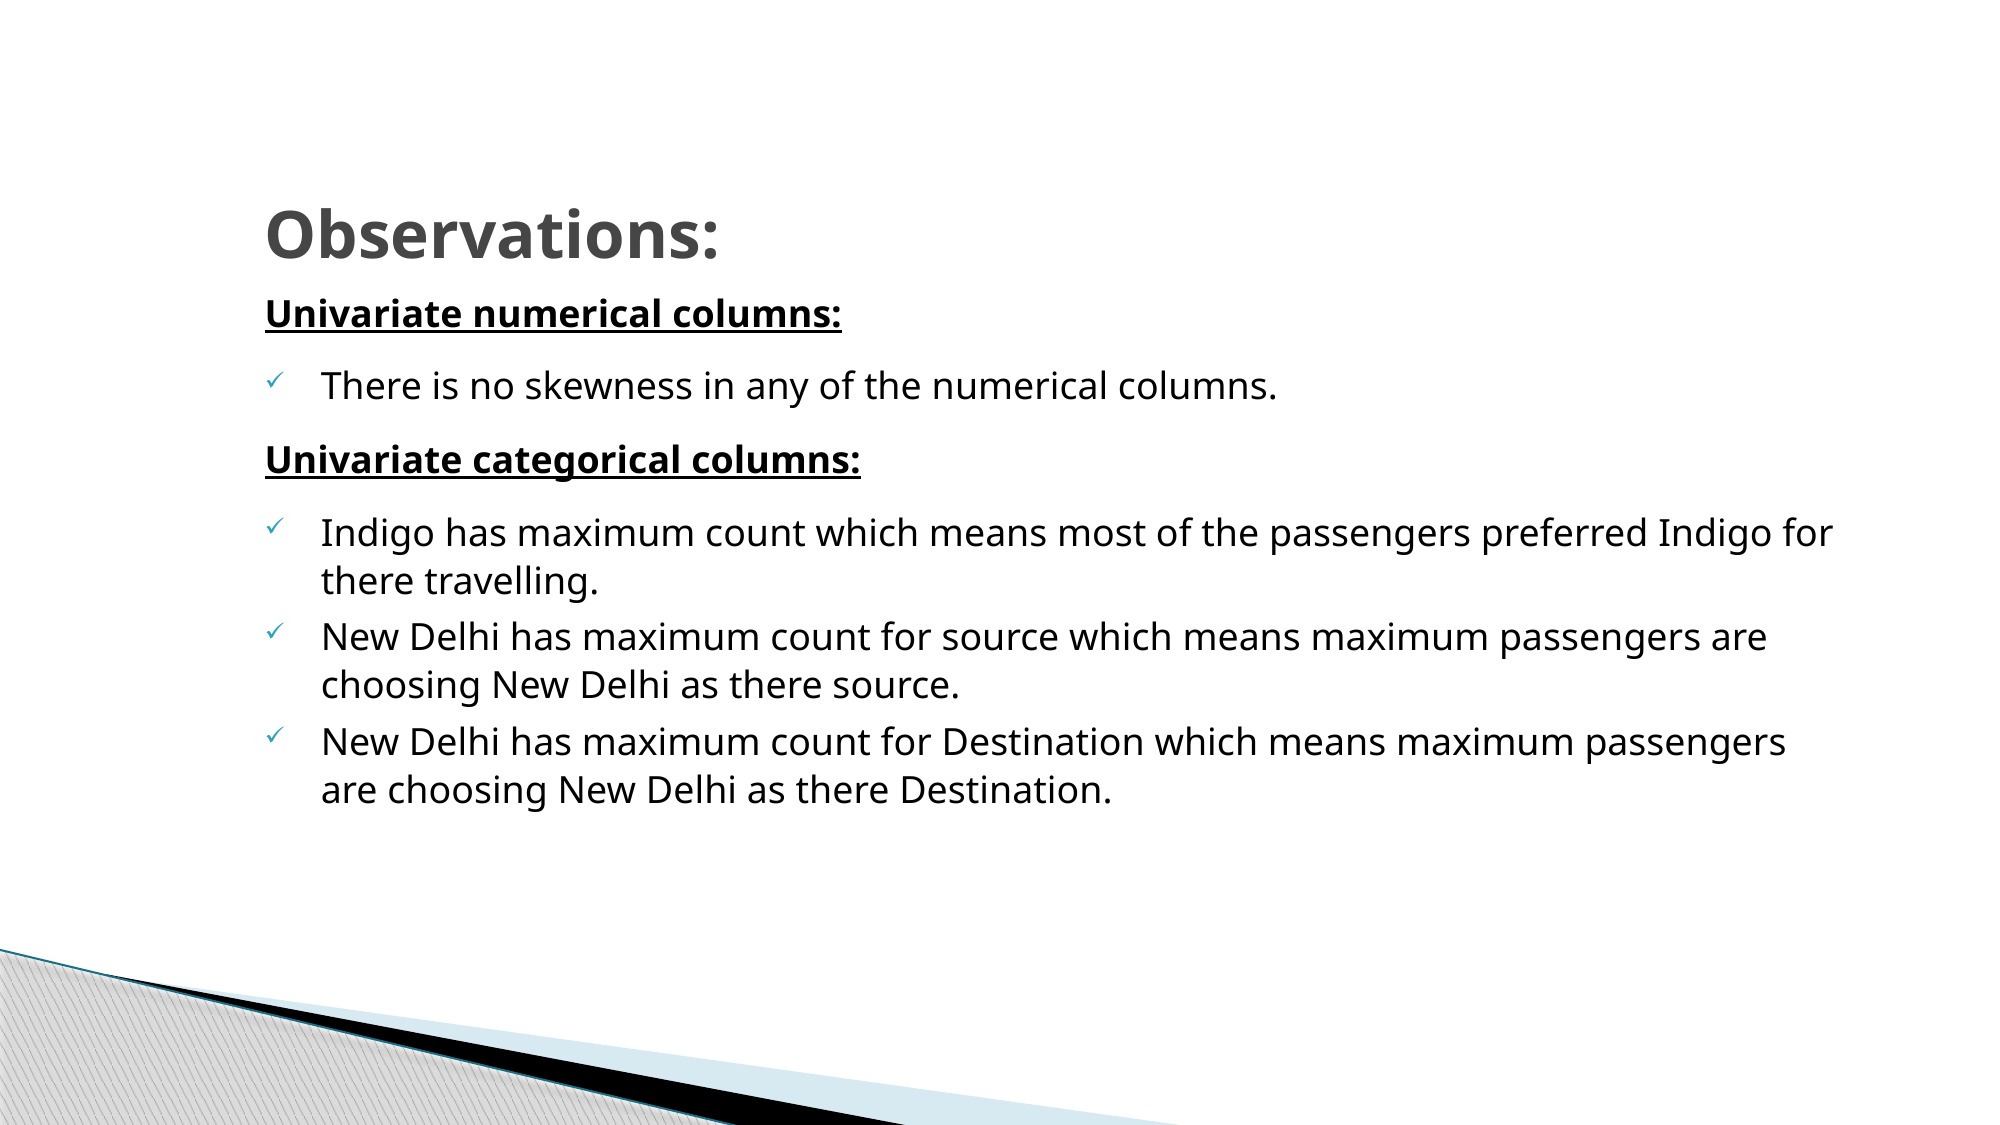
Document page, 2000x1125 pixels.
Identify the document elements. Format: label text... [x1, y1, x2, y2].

title Observations: [249, 184, 1863, 279]
list Univariate numerical columns: There is no skewness in any of the numerical columns. Univariate categorical columns: Indigo has maximum count which means most of the passengers preferred Indigo for there travelling. New Delhi has maximum count for source which means maximum passengers are choosing New Delhi as there source. New Delhi has maximum count for Destination which means maximum passengers are choosing New Delhi as there Destination. [249, 279, 1863, 1094]
